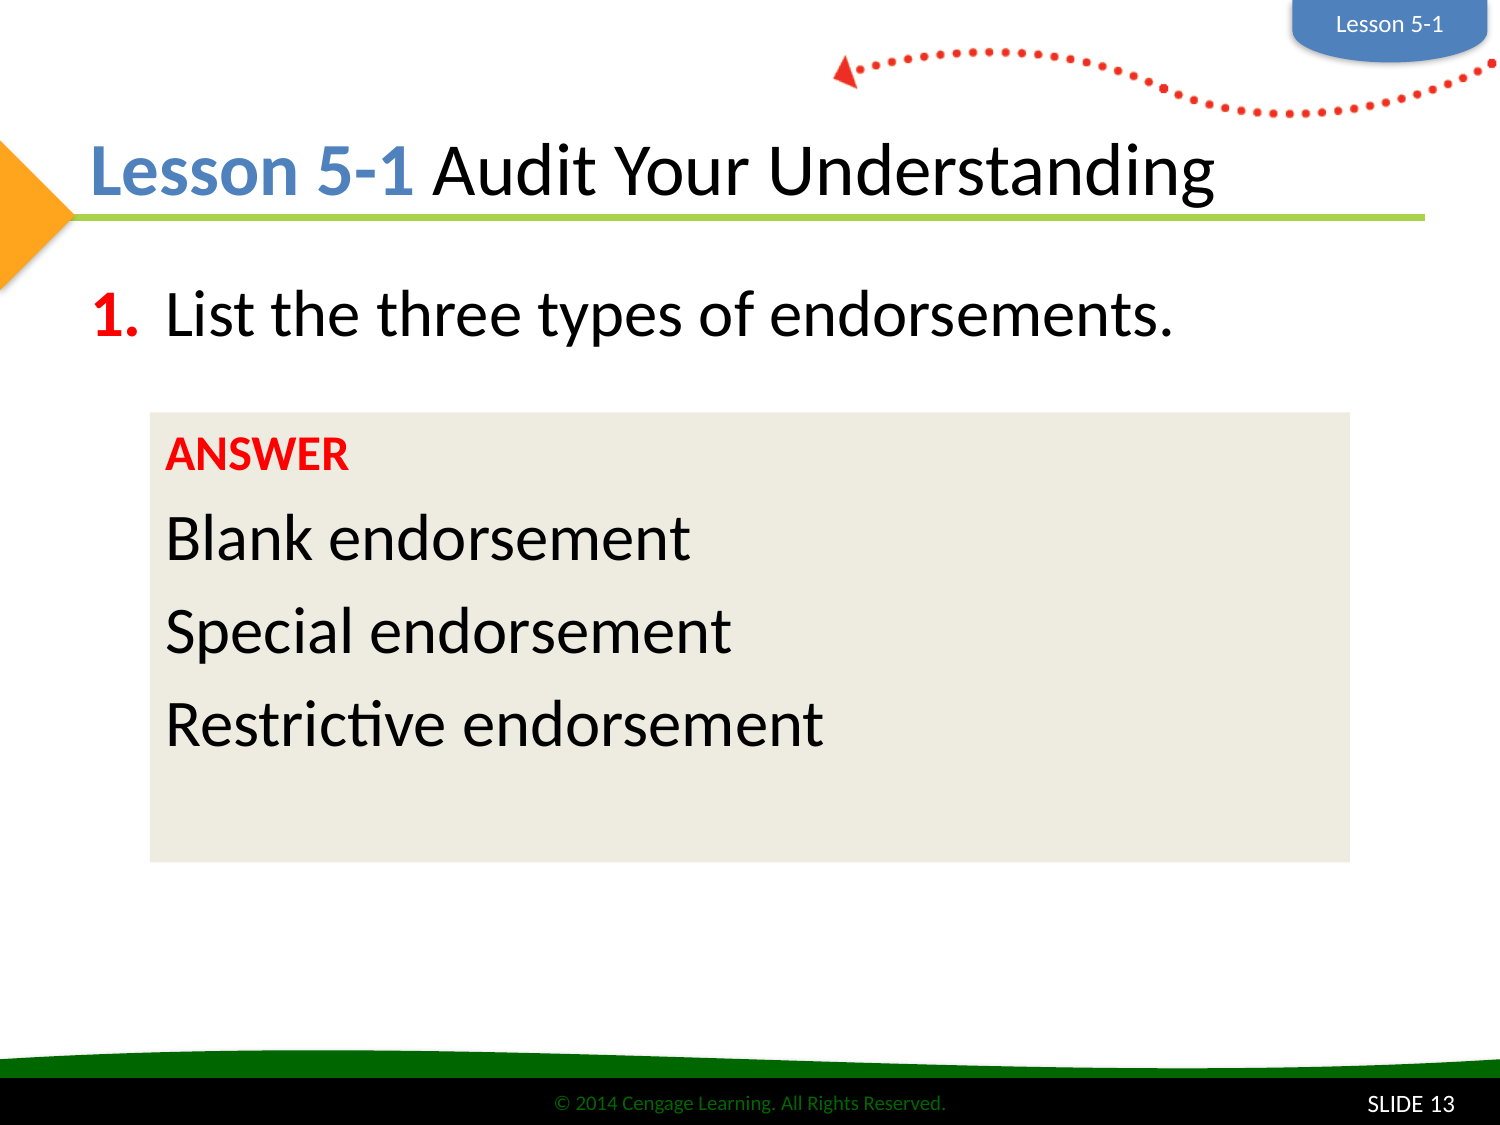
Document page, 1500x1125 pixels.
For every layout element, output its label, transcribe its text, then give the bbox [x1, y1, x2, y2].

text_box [1292, 0, 1488, 63]
text_box [0, 138, 78, 293]
slide_number SLIDE 13 [1170, 1080, 1470, 1125]
picture [827, 37, 1500, 126]
text_box ANSWER Blank endorsement Special endorsement Restrictive endorsement [149, 412, 1350, 863]
list 1. List the three types of endorsements. [75, 262, 1425, 1005]
title Lesson 5-1 Audit Your Understanding [75, 29, 1350, 218]
